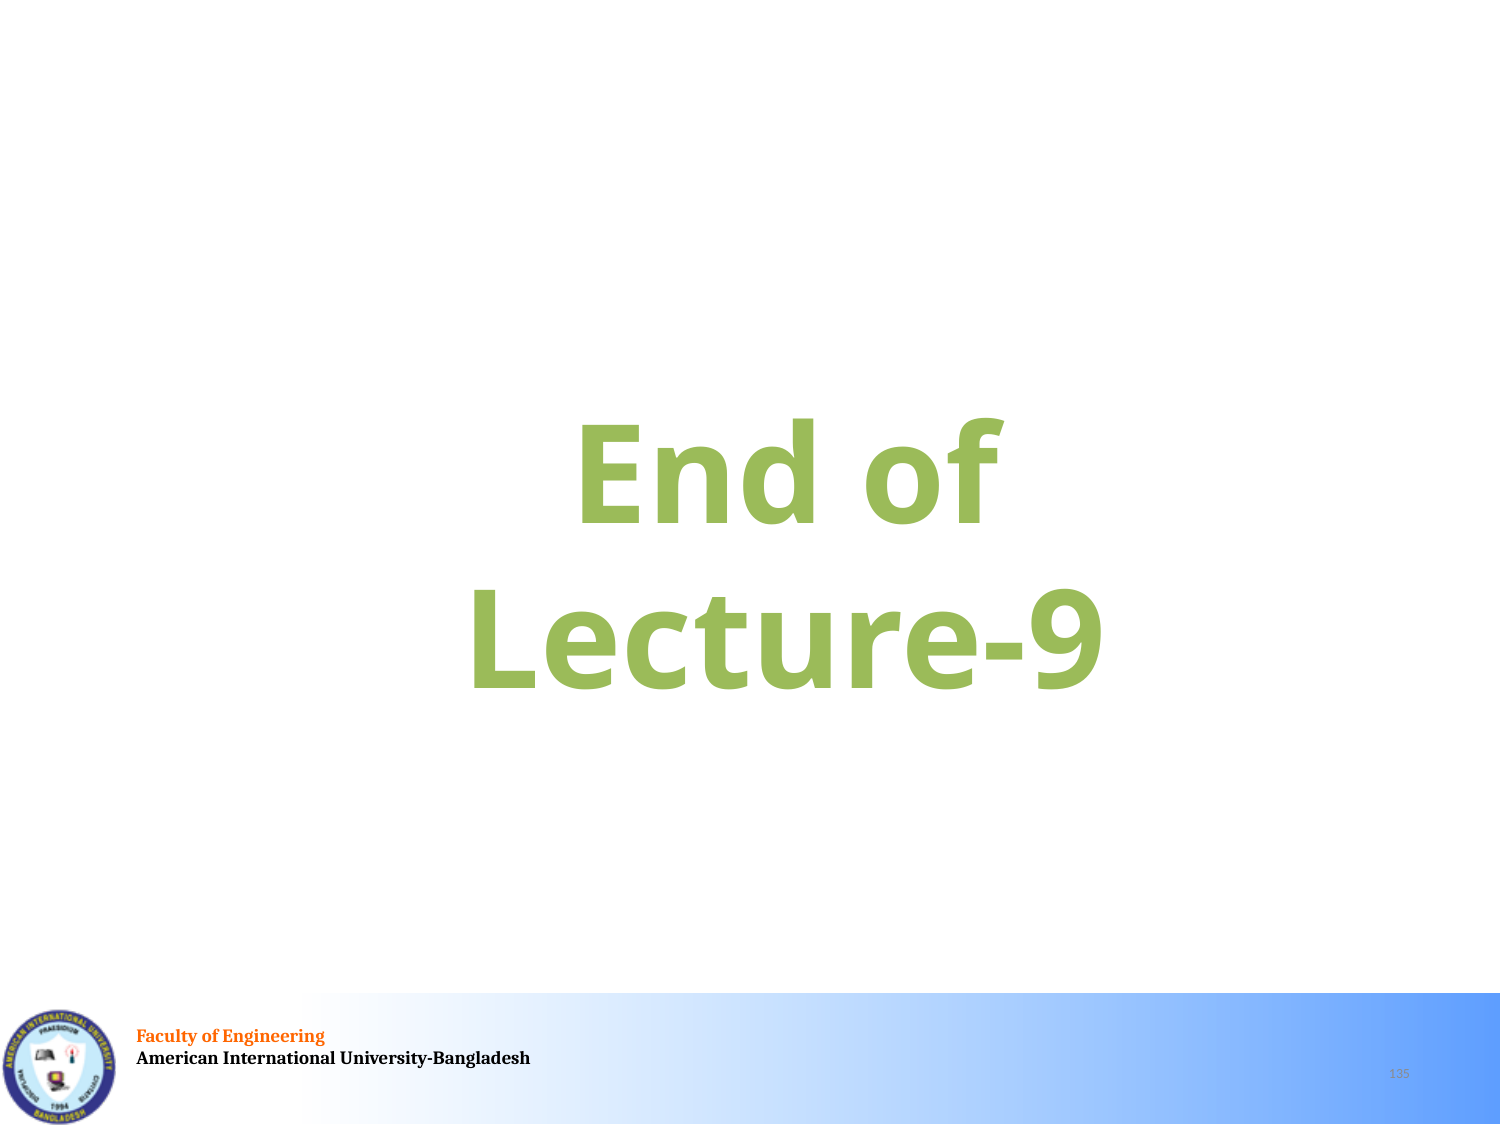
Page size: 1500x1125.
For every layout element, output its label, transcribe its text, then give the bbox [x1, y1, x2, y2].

picture [0, 1007, 119, 1125]
text_box End of Lecture-9 [265, 378, 1304, 724]
slide_number 135 [1074, 1042, 1425, 1103]
